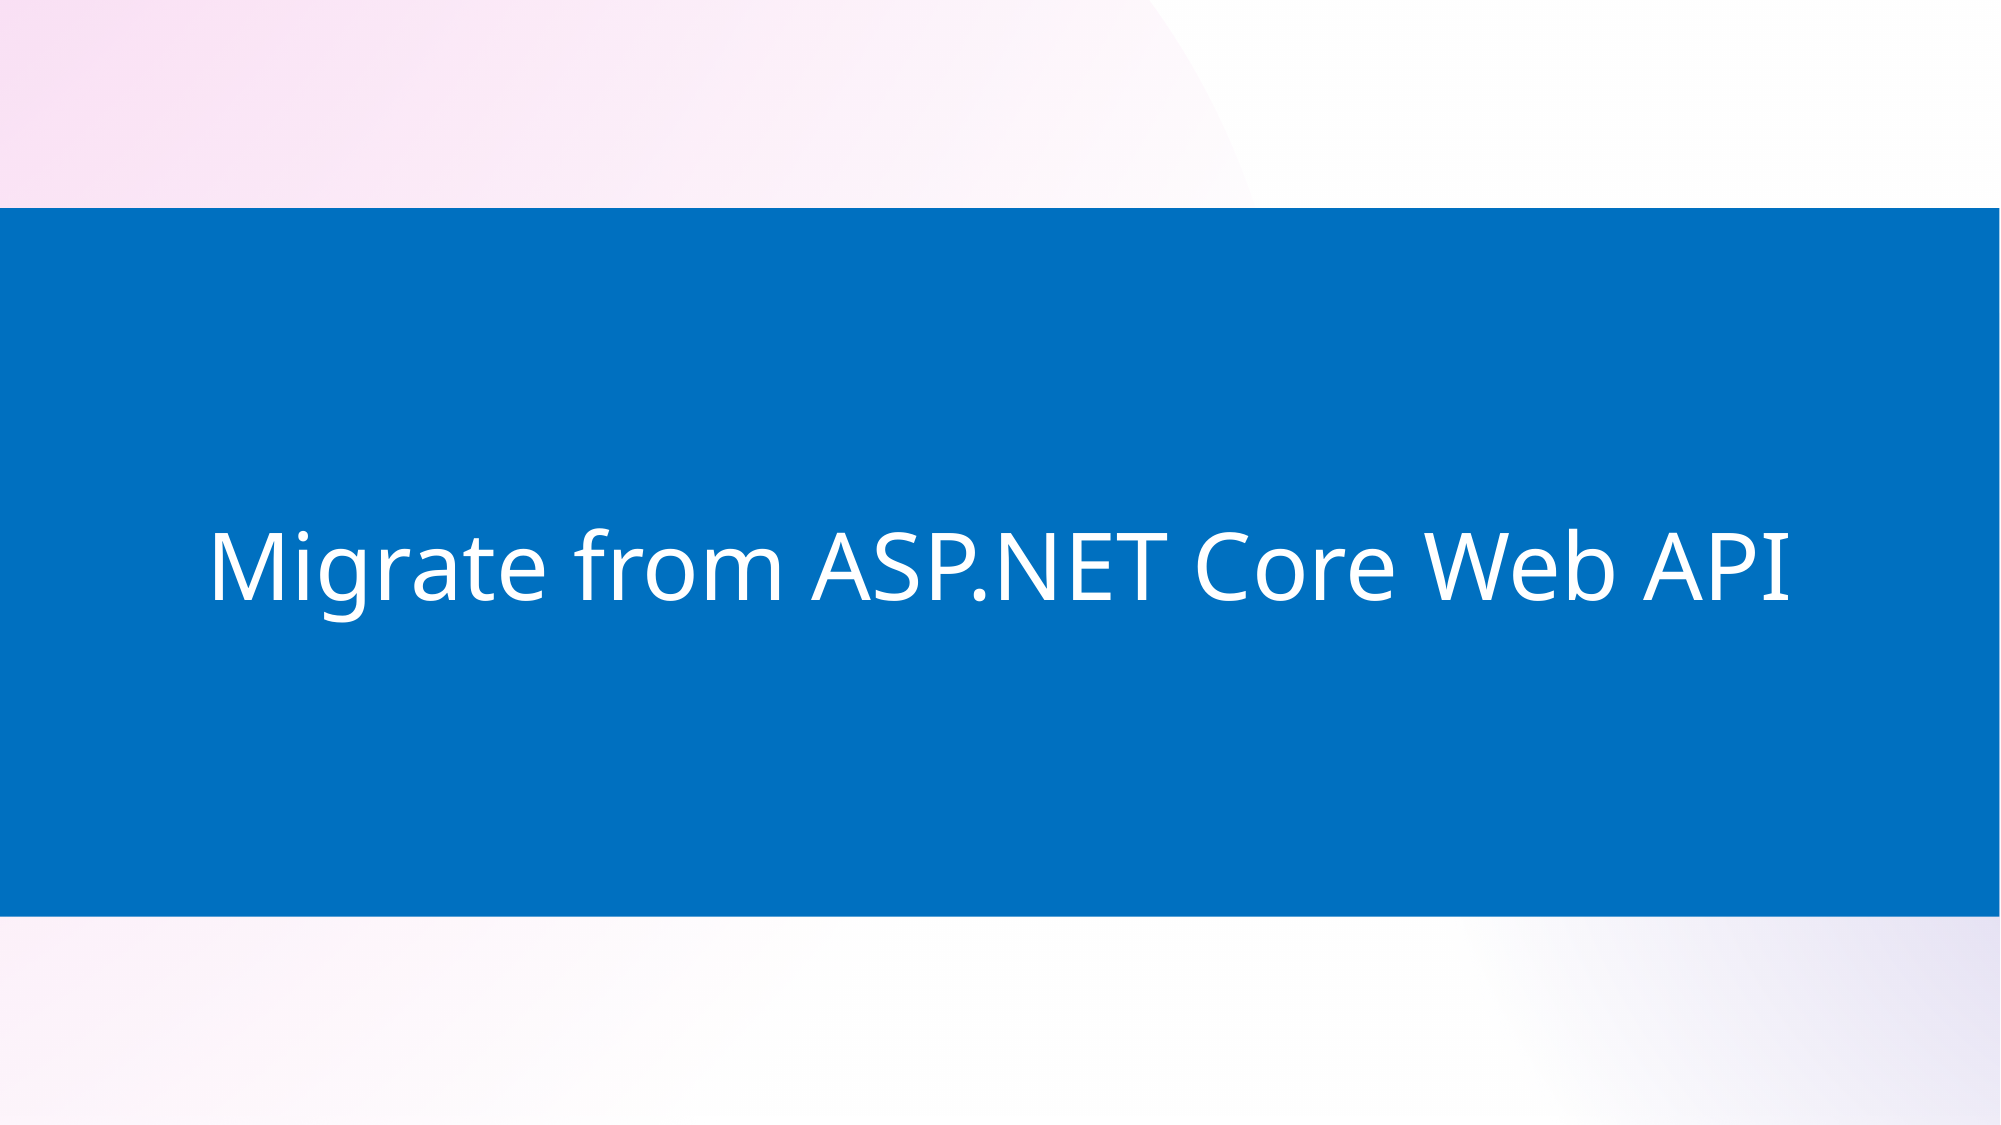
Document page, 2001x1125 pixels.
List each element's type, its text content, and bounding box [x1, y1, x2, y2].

text_box Migrate from ASP.NET Core Web API [0, 207, 2000, 918]
picture [0, 0, 2001, 1125]
